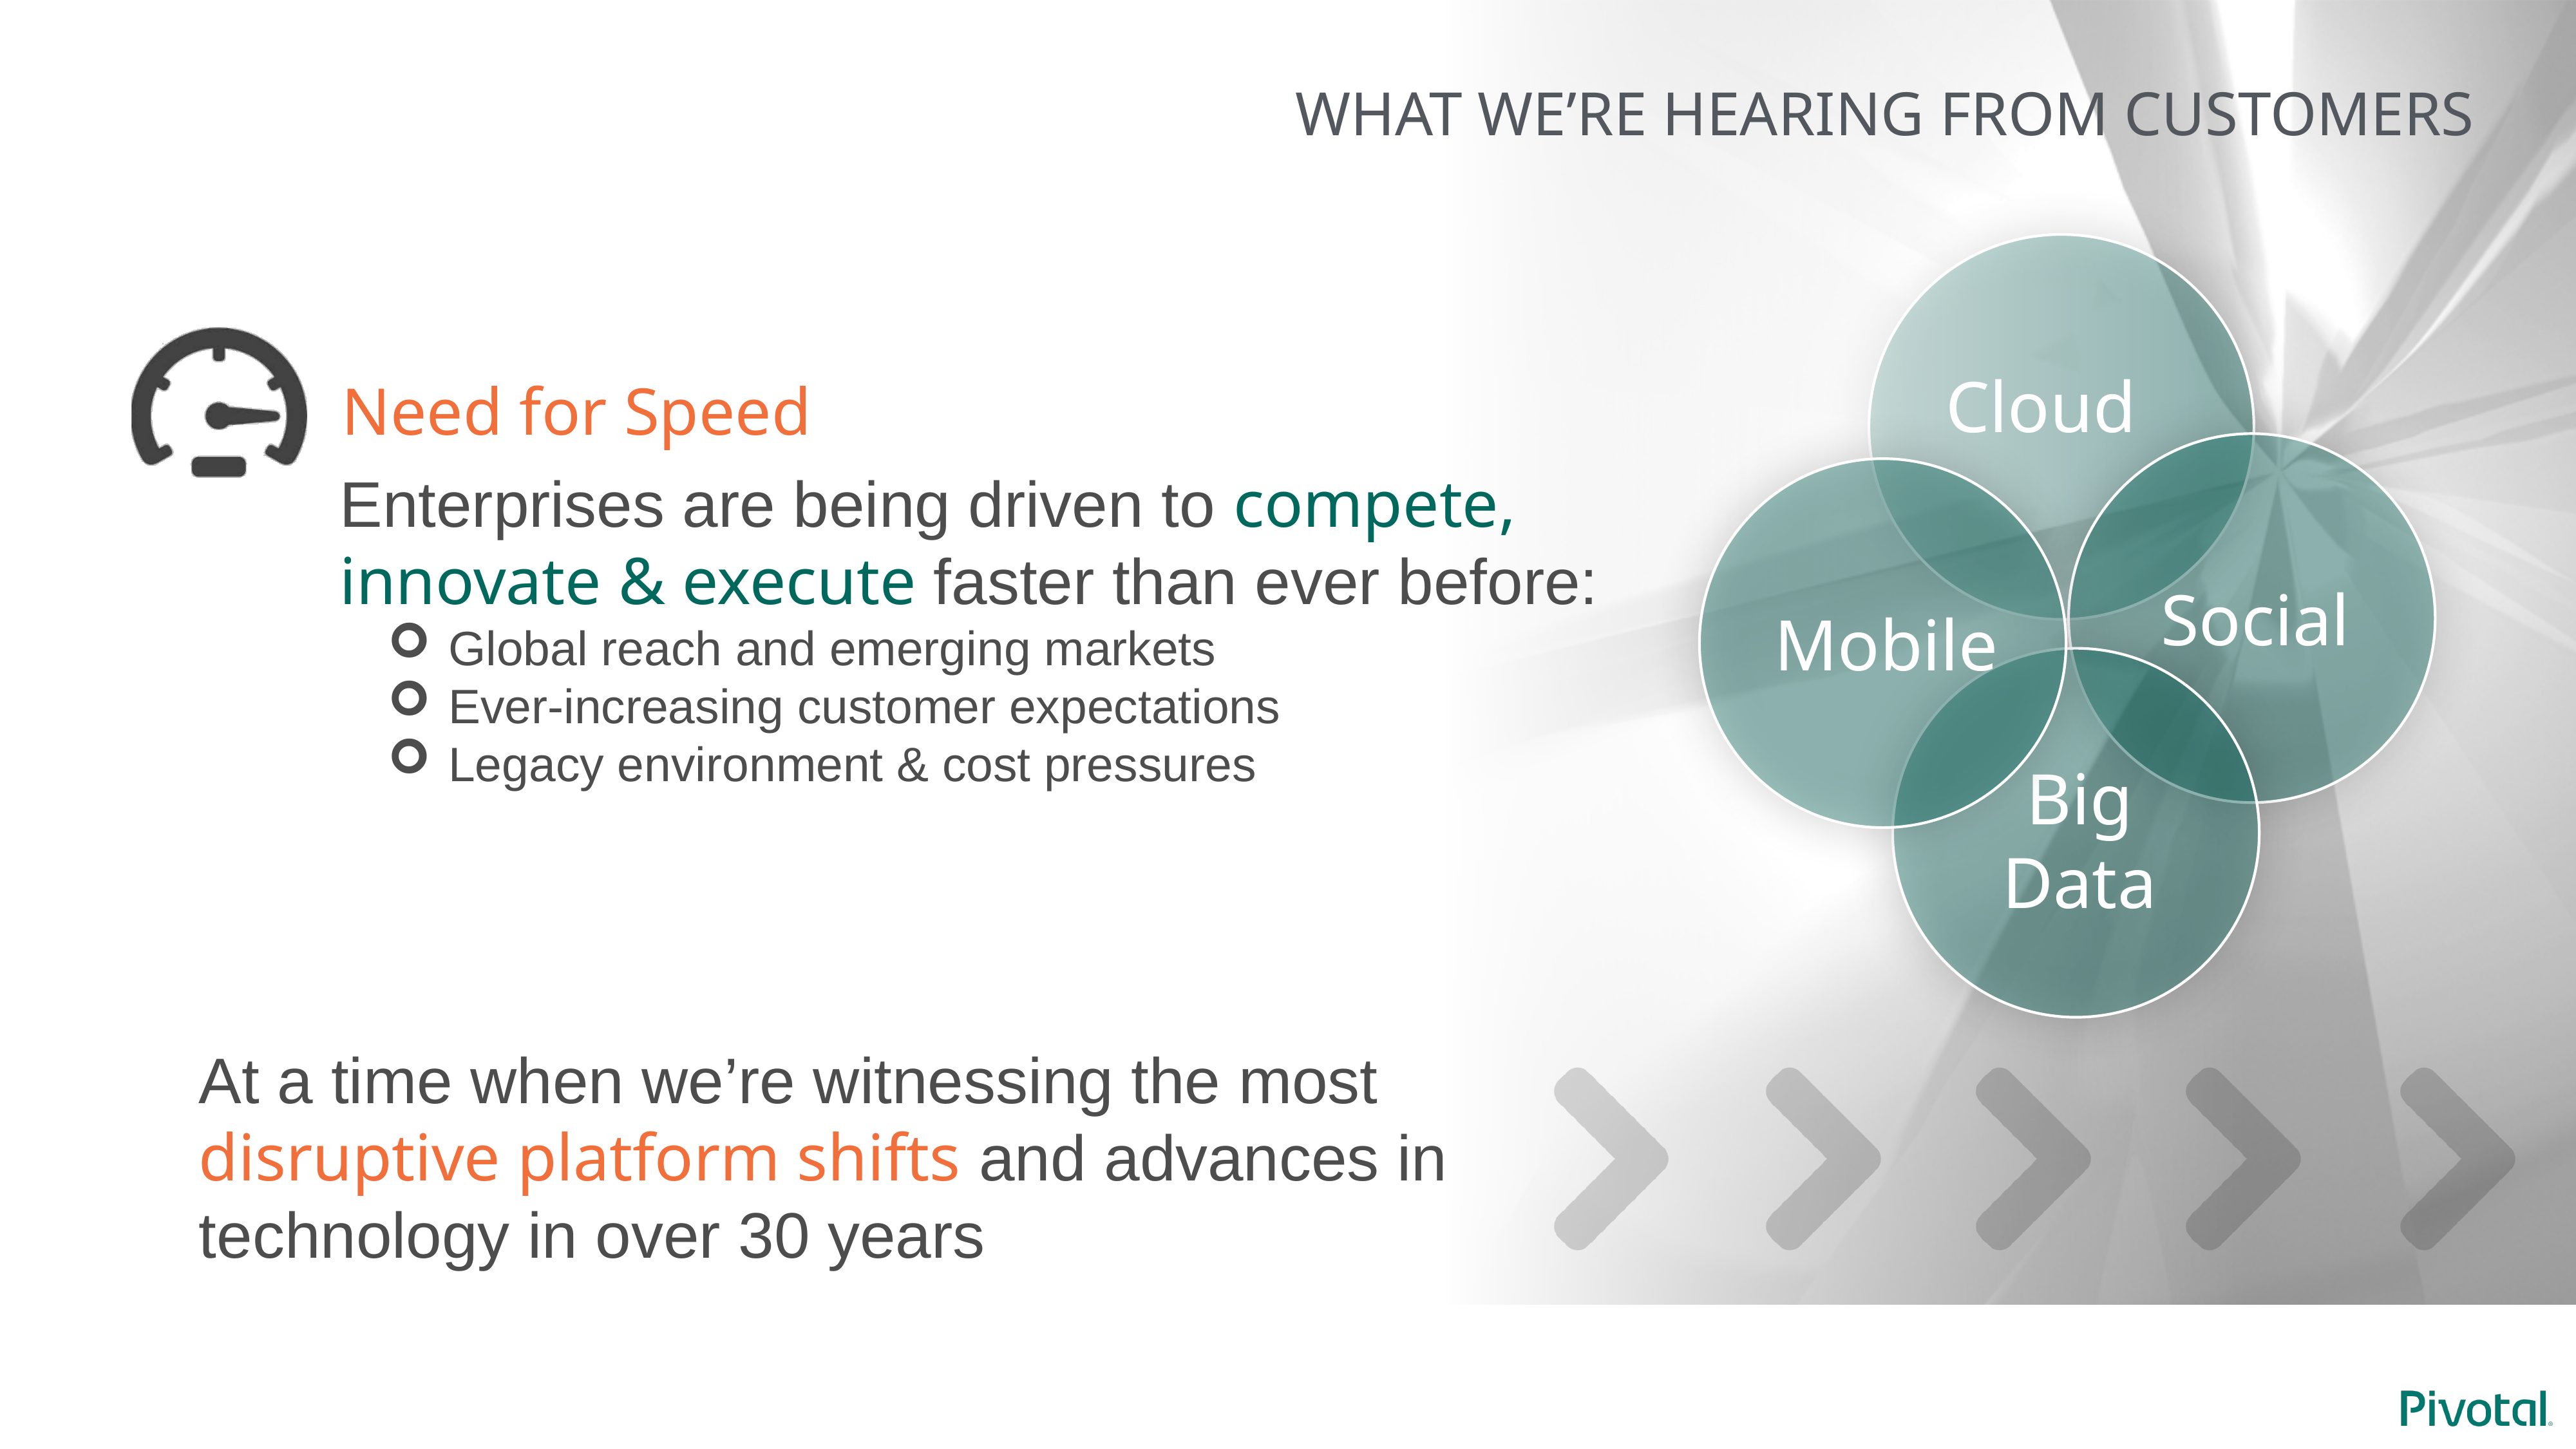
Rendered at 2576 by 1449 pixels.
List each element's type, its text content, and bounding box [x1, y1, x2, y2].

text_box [1455, 1054, 2576, 1264]
text_box At a time when we’re witnessing the most disruptive platform shifts and advances in technology in over 30 years [185, 1026, 1443, 1284]
picture [2339, 1356, 2576, 1449]
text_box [130, 314, 1615, 865]
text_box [1856, 350, 2441, 803]
title What We’re Hearing from Customers [1293, 75, 1443, 206]
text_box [1892, 648, 2264, 1018]
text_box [1699, 458, 2071, 828]
picture [1446, 0, 2576, 1305]
